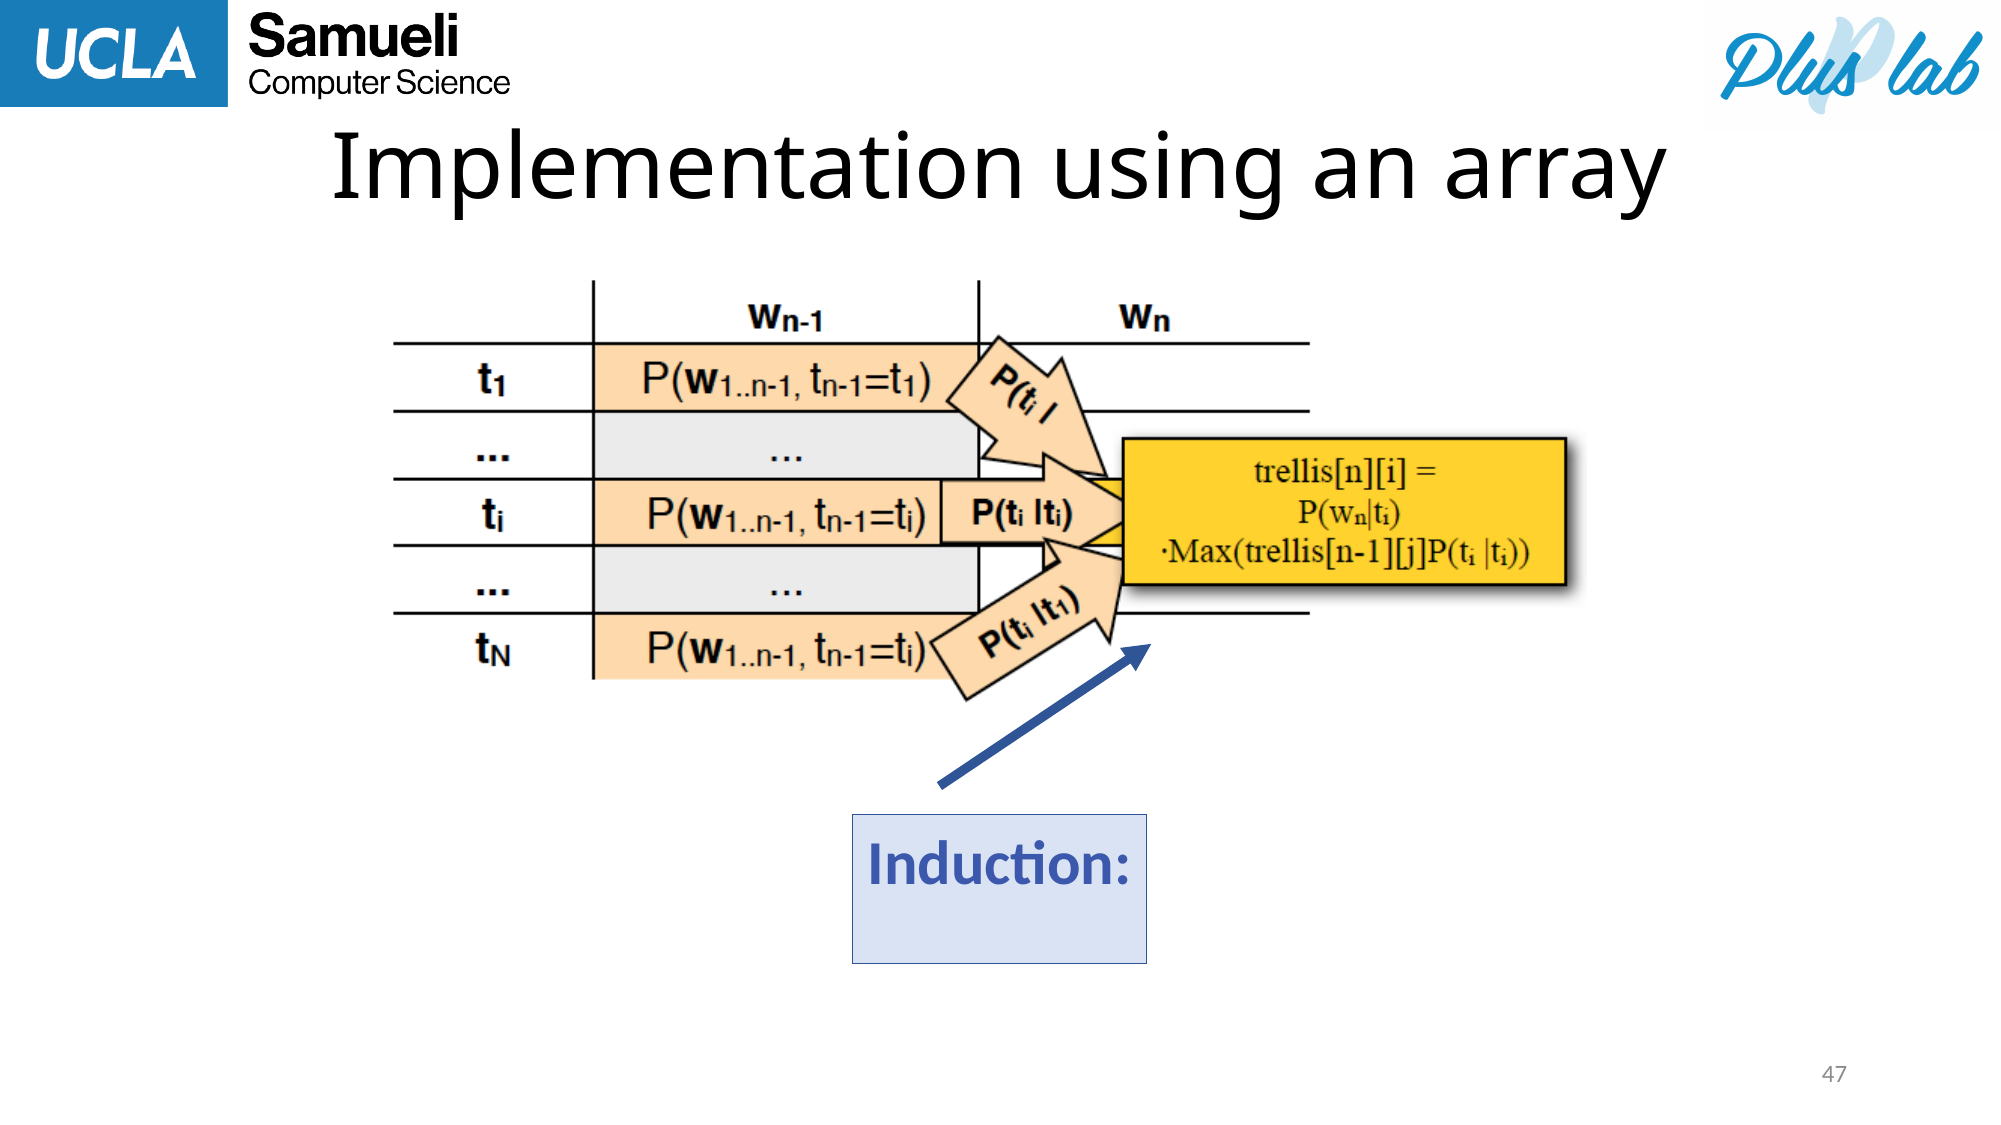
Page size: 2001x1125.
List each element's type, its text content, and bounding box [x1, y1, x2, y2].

list [137, 396, 1863, 1111]
picture [1703, 0, 2000, 132]
picture [0, 0, 510, 107]
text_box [939, 643, 1152, 786]
slide_number 47 [1412, 1042, 1863, 1103]
title Implementation using an array [137, 59, 1863, 278]
picture [353, 276, 1587, 704]
